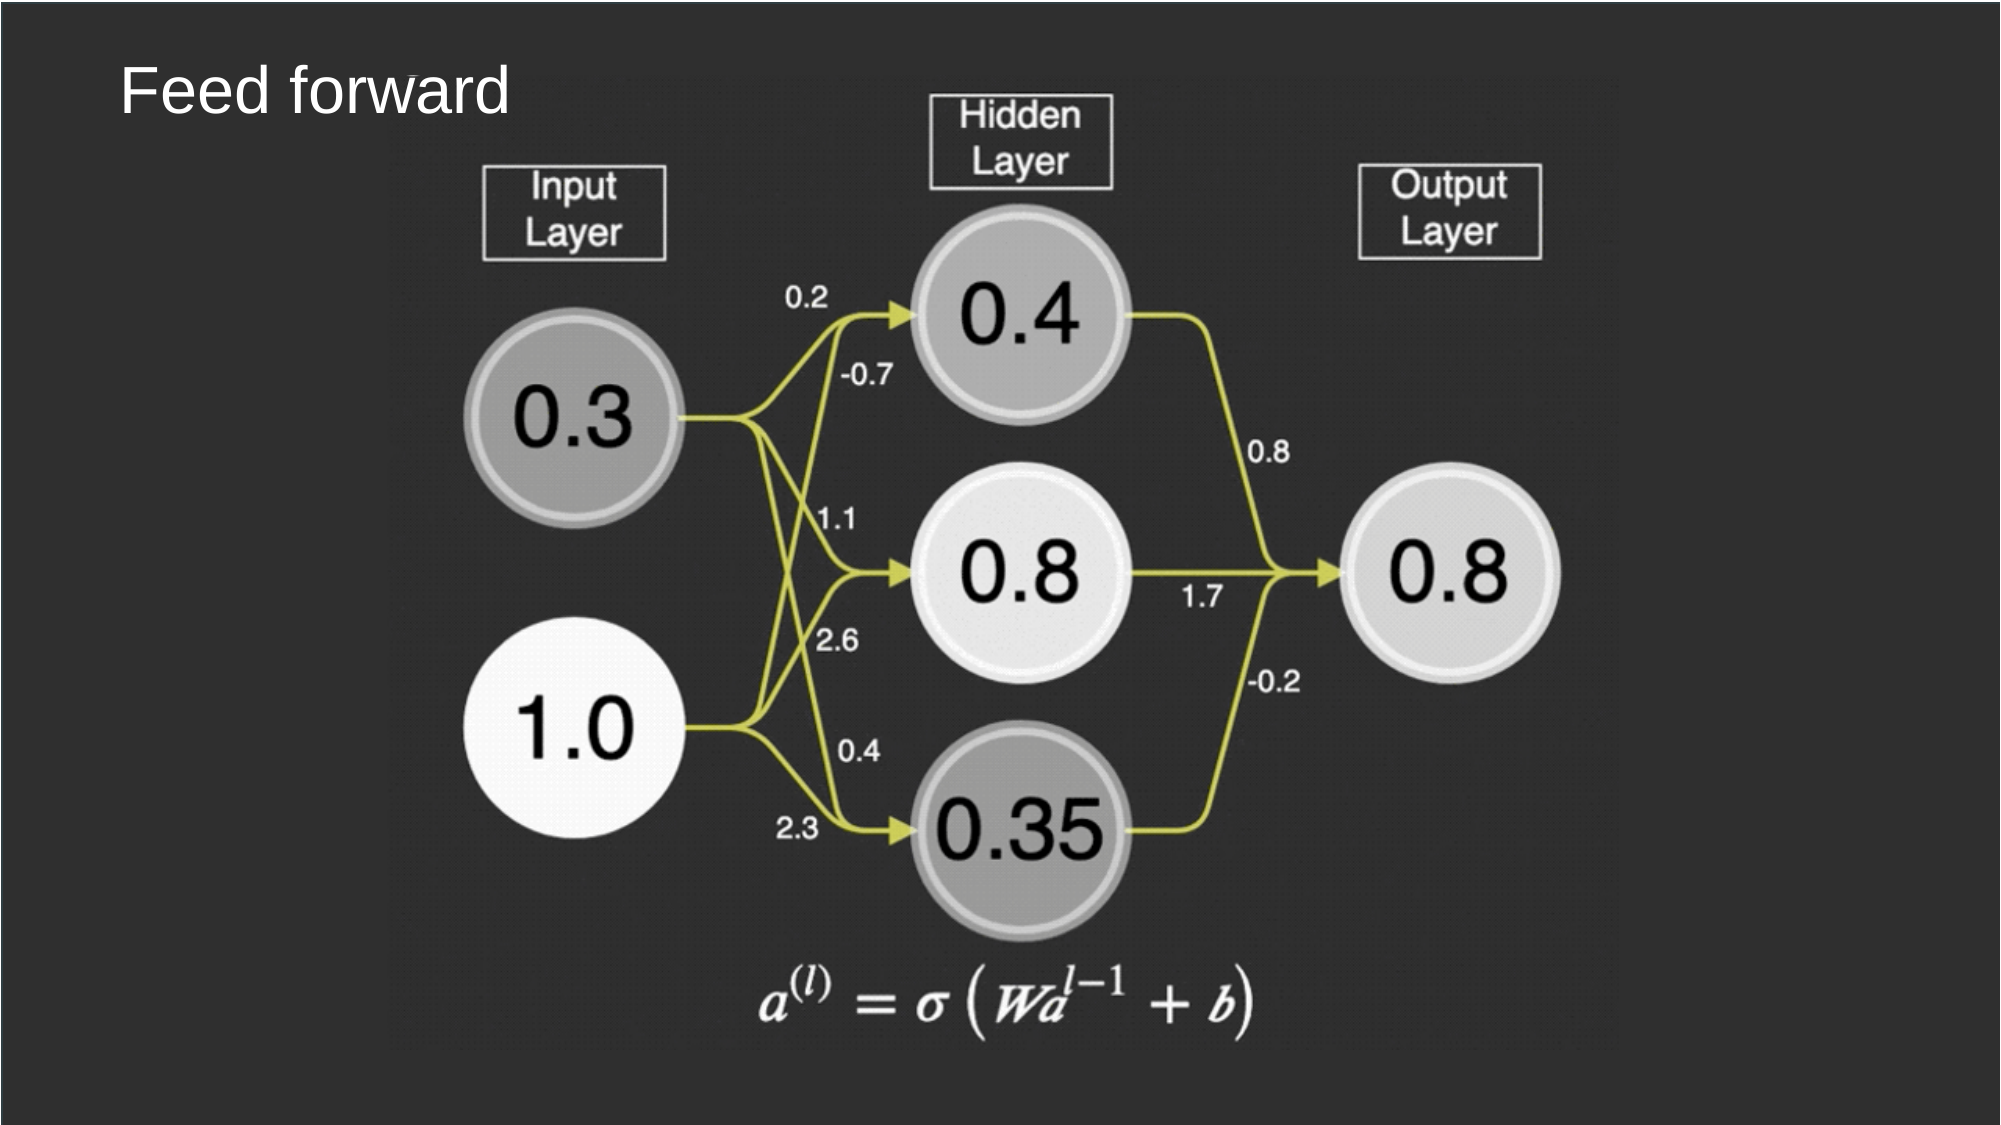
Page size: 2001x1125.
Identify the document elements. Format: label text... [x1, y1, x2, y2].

text_box Feed forward [104, 38, 528, 134]
picture [387, 74, 1619, 1050]
text_box [1, 2, 2000, 1125]
